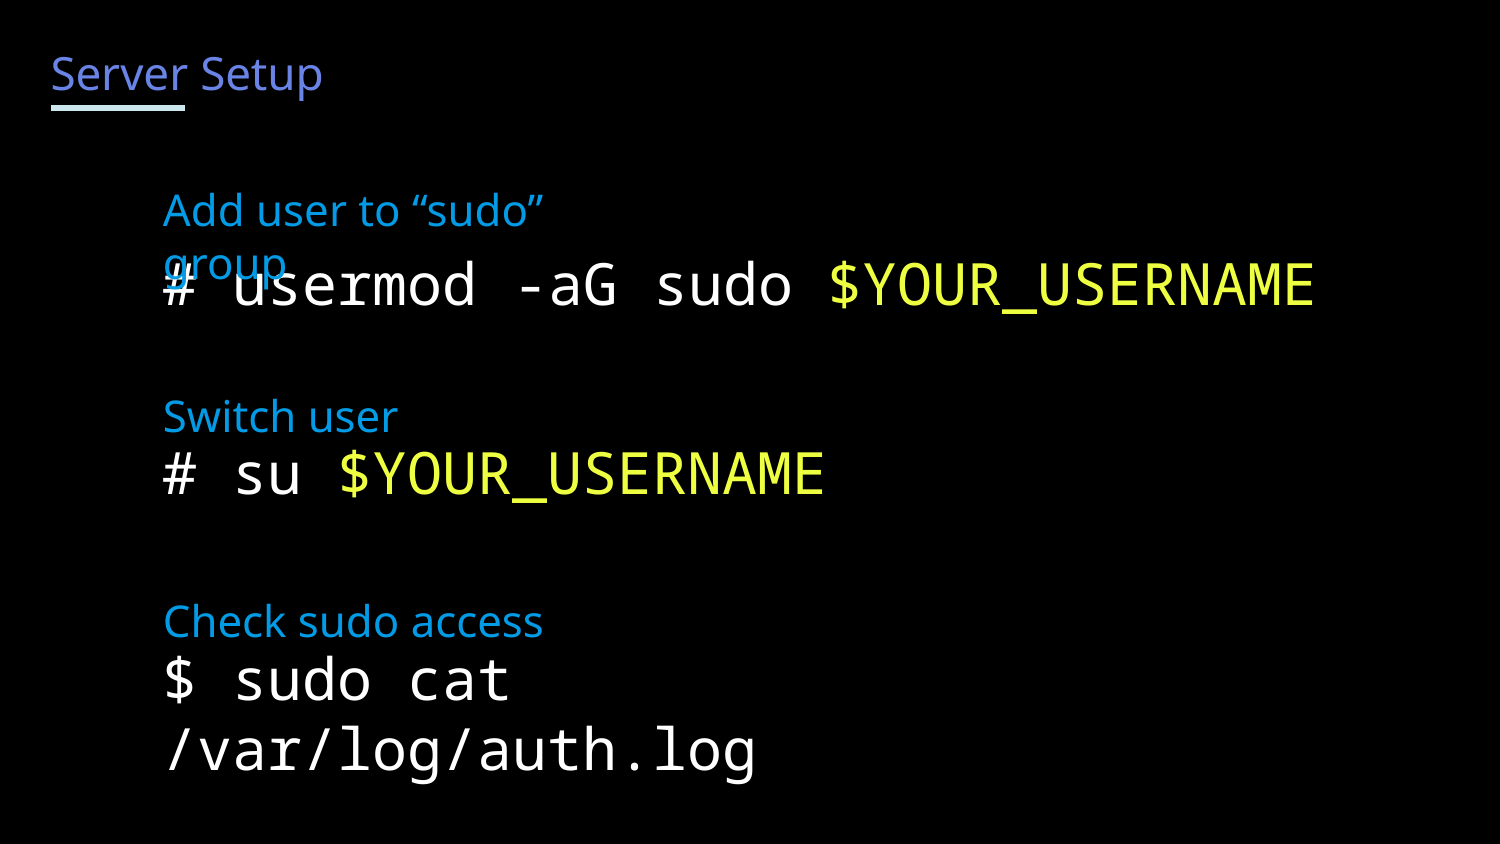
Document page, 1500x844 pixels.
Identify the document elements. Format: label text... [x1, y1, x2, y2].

text_box # su $YOUR_USERNAME [147, 421, 1121, 506]
text_box Switch user [147, 373, 694, 446]
text_box Add user to “sudo” group [147, 167, 694, 241]
subtitle Server Setup [35, 21, 378, 101]
text_box # usermod -aG sudo $YOUR_USERNAME [147, 232, 1418, 317]
text_box $ sudo cat /var/log/auth.log [147, 626, 1121, 711]
text_box Check sudo access [147, 579, 694, 652]
